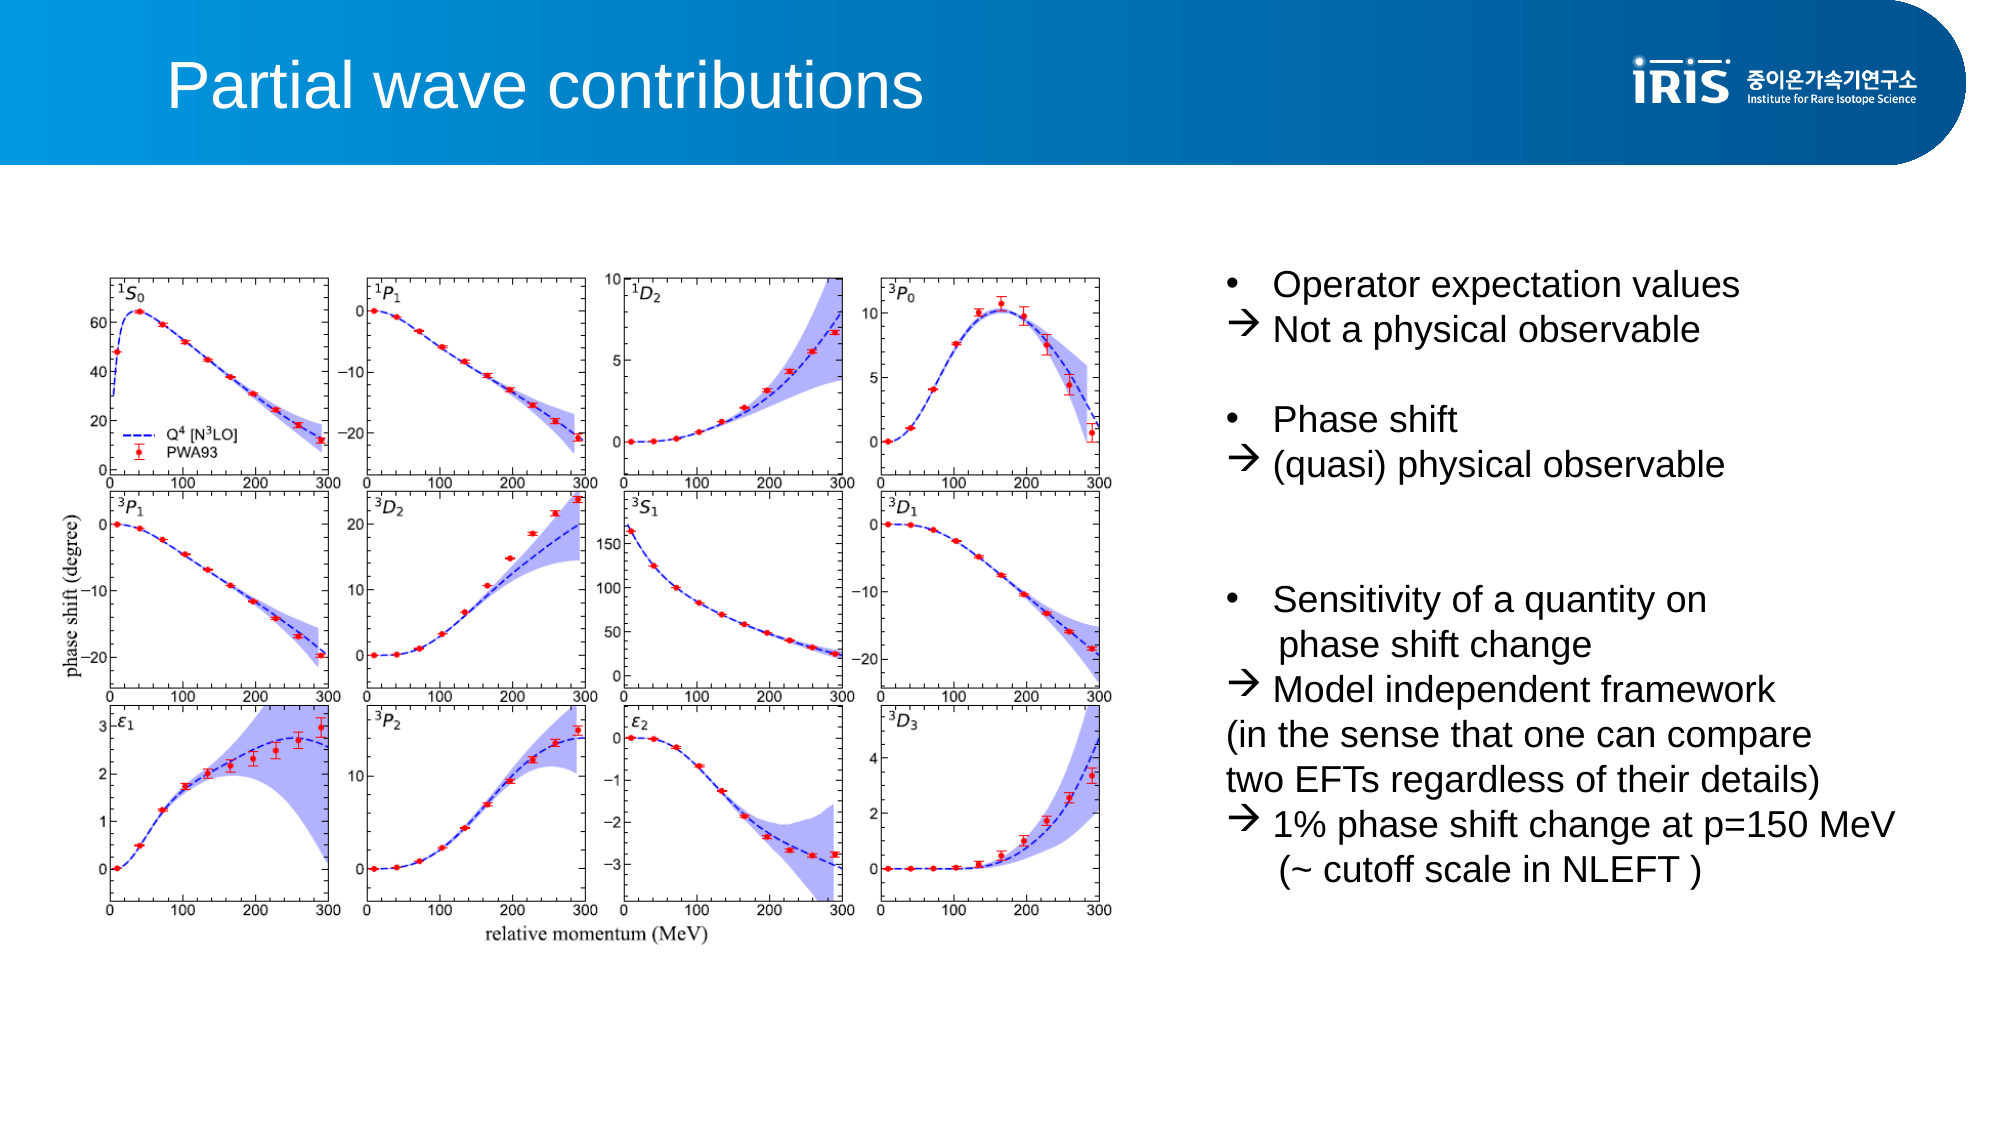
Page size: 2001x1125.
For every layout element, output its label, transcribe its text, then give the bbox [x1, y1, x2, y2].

text_box Operator expectation values Not a physical observable Phase shift (quasi) physical observable Sensitivity of a quantity on phase shift change Model independent framework (in the sense that one can compare two EFTs regardless of their details) 1% phase shift change at p=150 MeV (~ cutoff scale in NLEFT ) [1210, 252, 1984, 943]
text_box Partial wave contributions [151, 34, 1619, 130]
picture [34, 251, 1147, 953]
picture [1618, 44, 1935, 120]
text_box [0, 0, 1968, 167]
